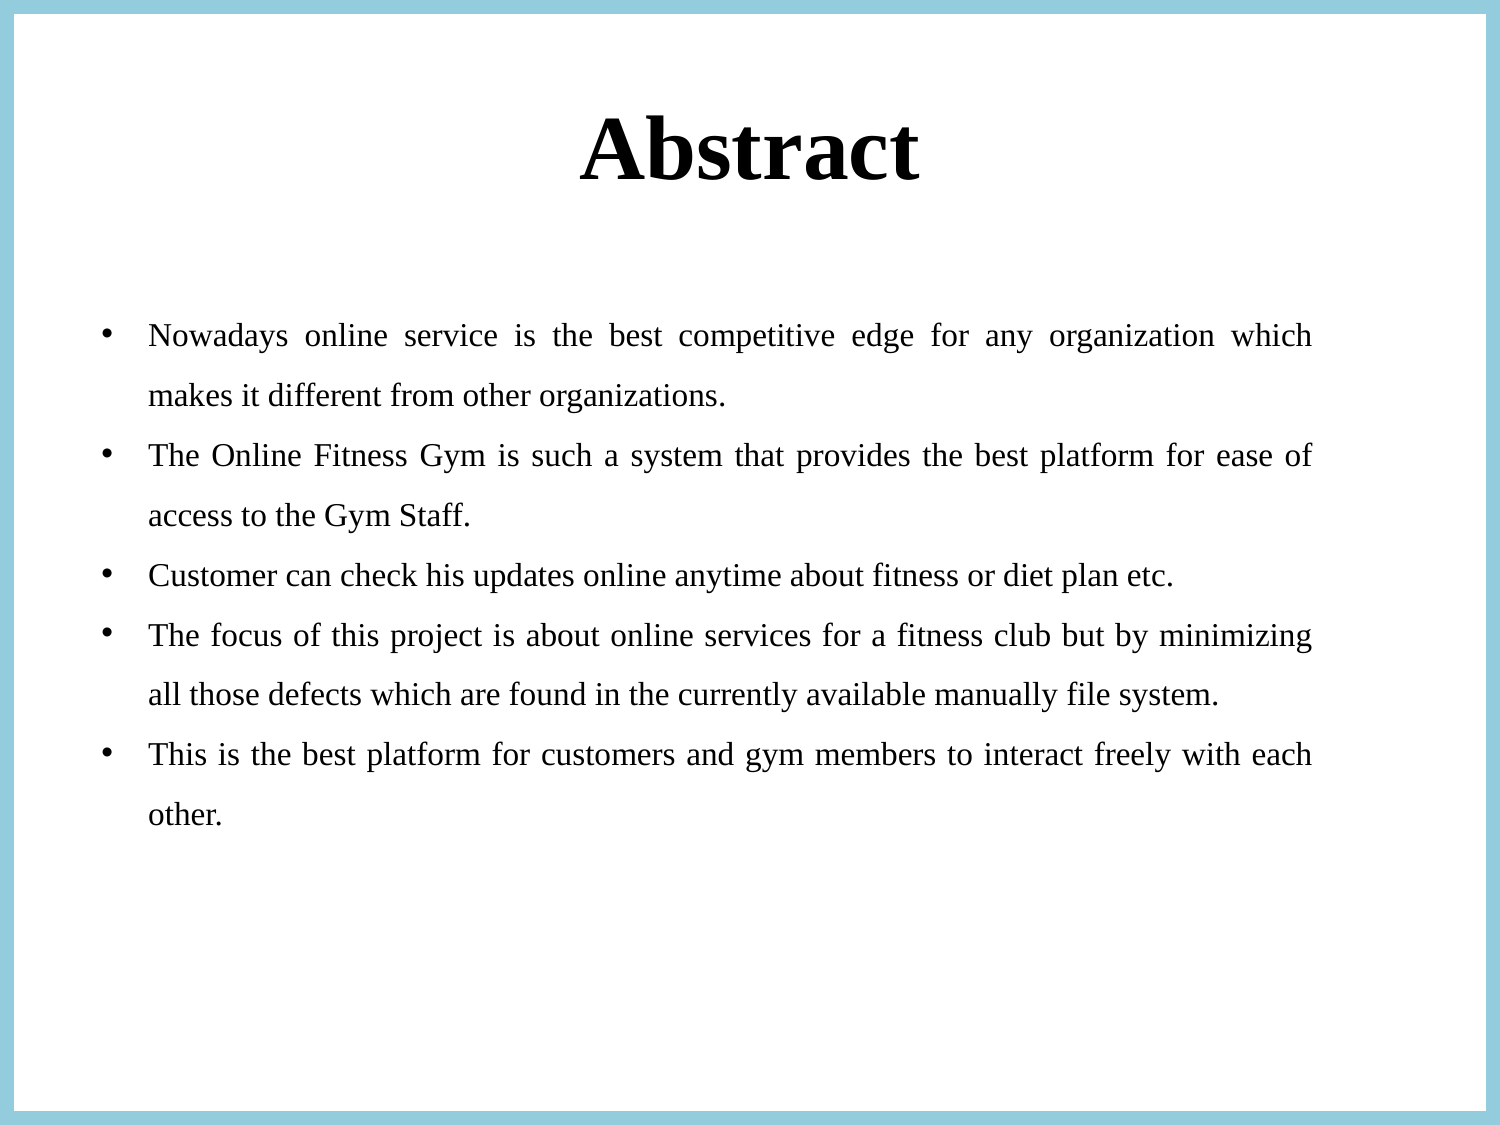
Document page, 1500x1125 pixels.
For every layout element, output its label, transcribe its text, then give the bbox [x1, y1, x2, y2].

text_box Nowadays online service is the best competitive edge for any organization which makes it different from other organizations. The Online Fitness Gym is such a system that provides the best platform for ease of access to the Gym Staff. Customer can check his updates online anytime about fitness or diet plan etc. The focus of this project is about online services for a fitness club but by minimizing all those defects which are found in the currently available manually file system. This is the best platform for customers and gym members to interact freely with each other. [93, 285, 1323, 840]
text_box Abstract [571, 80, 929, 206]
text_box [0, 0, 1500, 1125]
